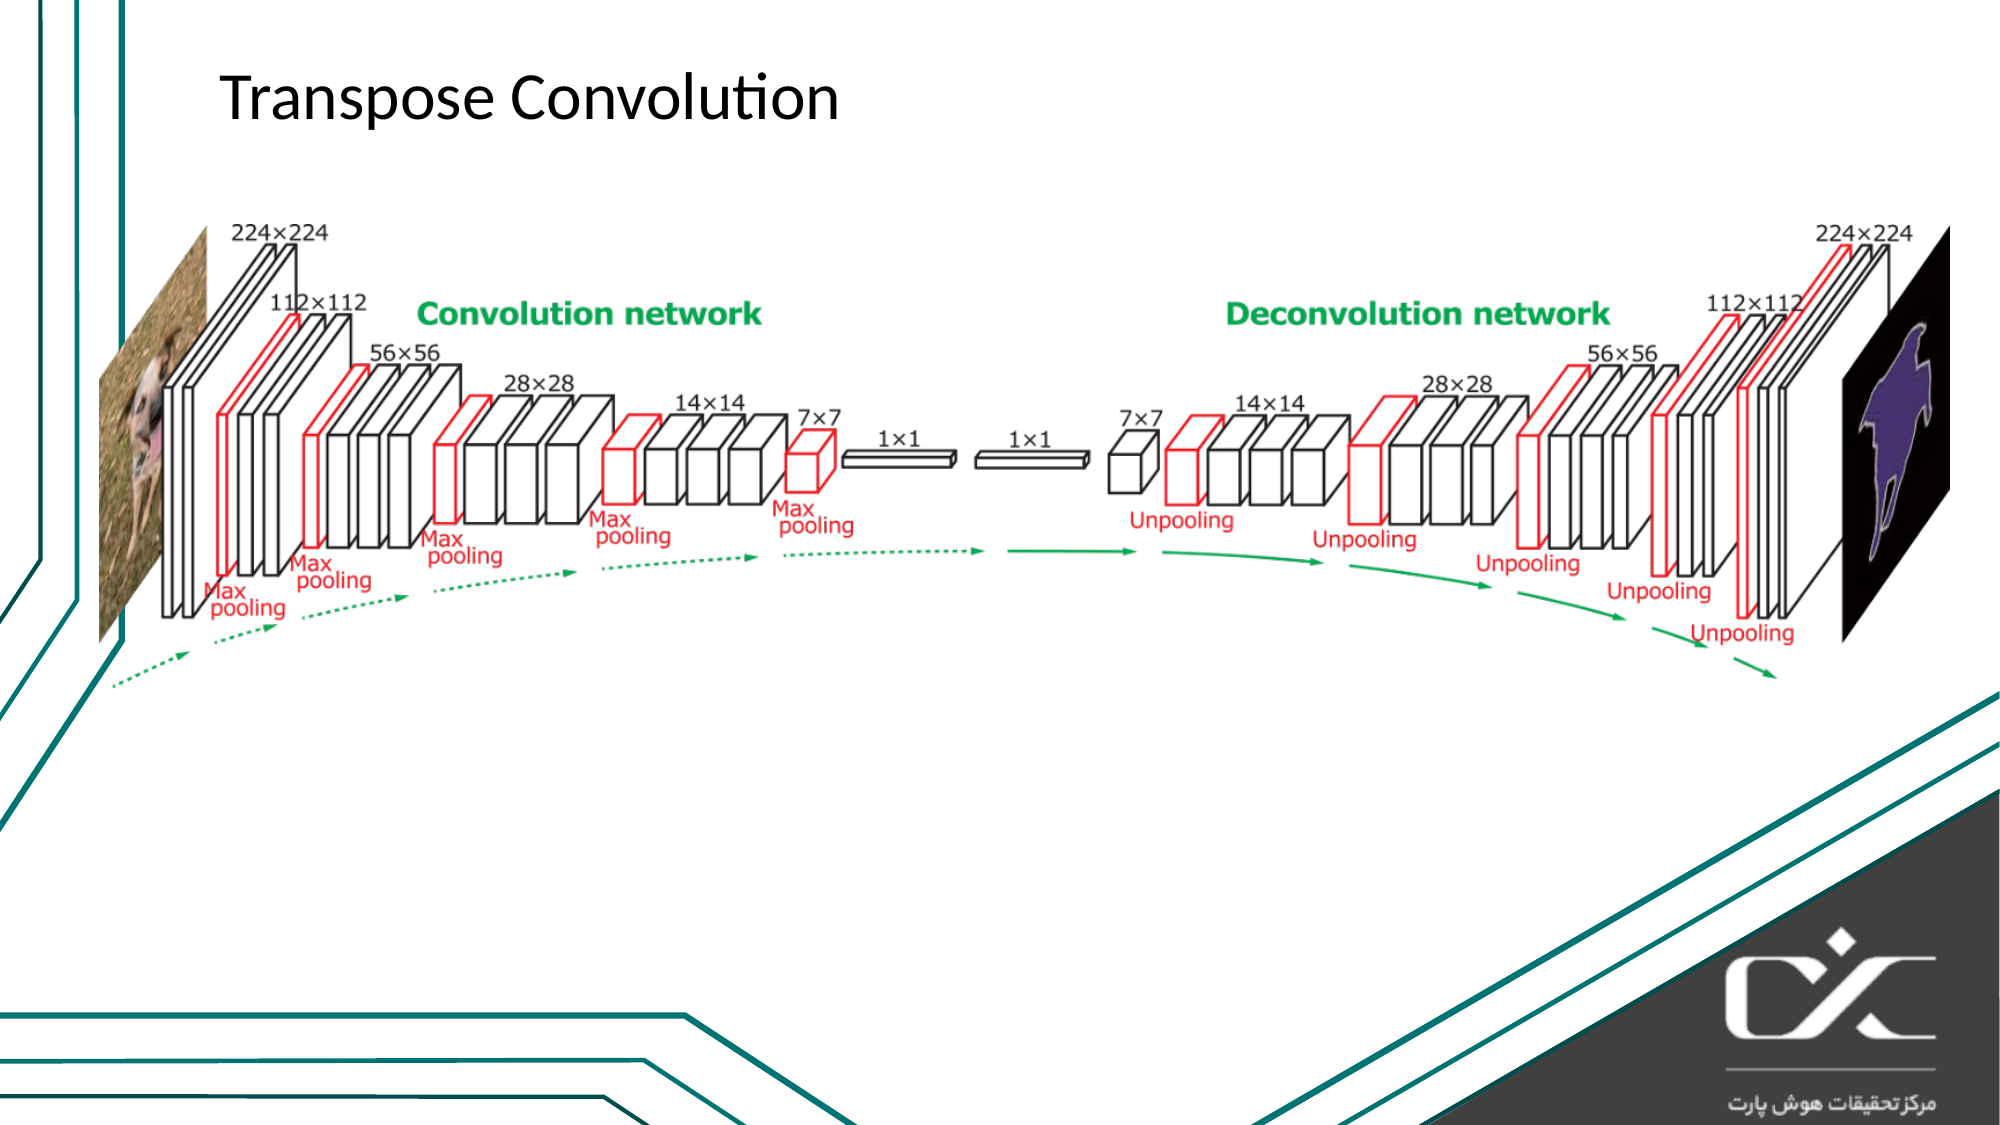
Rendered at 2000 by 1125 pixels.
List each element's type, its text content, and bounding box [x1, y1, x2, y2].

picture [1626, 899, 2000, 1125]
title Transpose Convolution [199, 50, 1900, 220]
picture [99, 224, 1950, 688]
